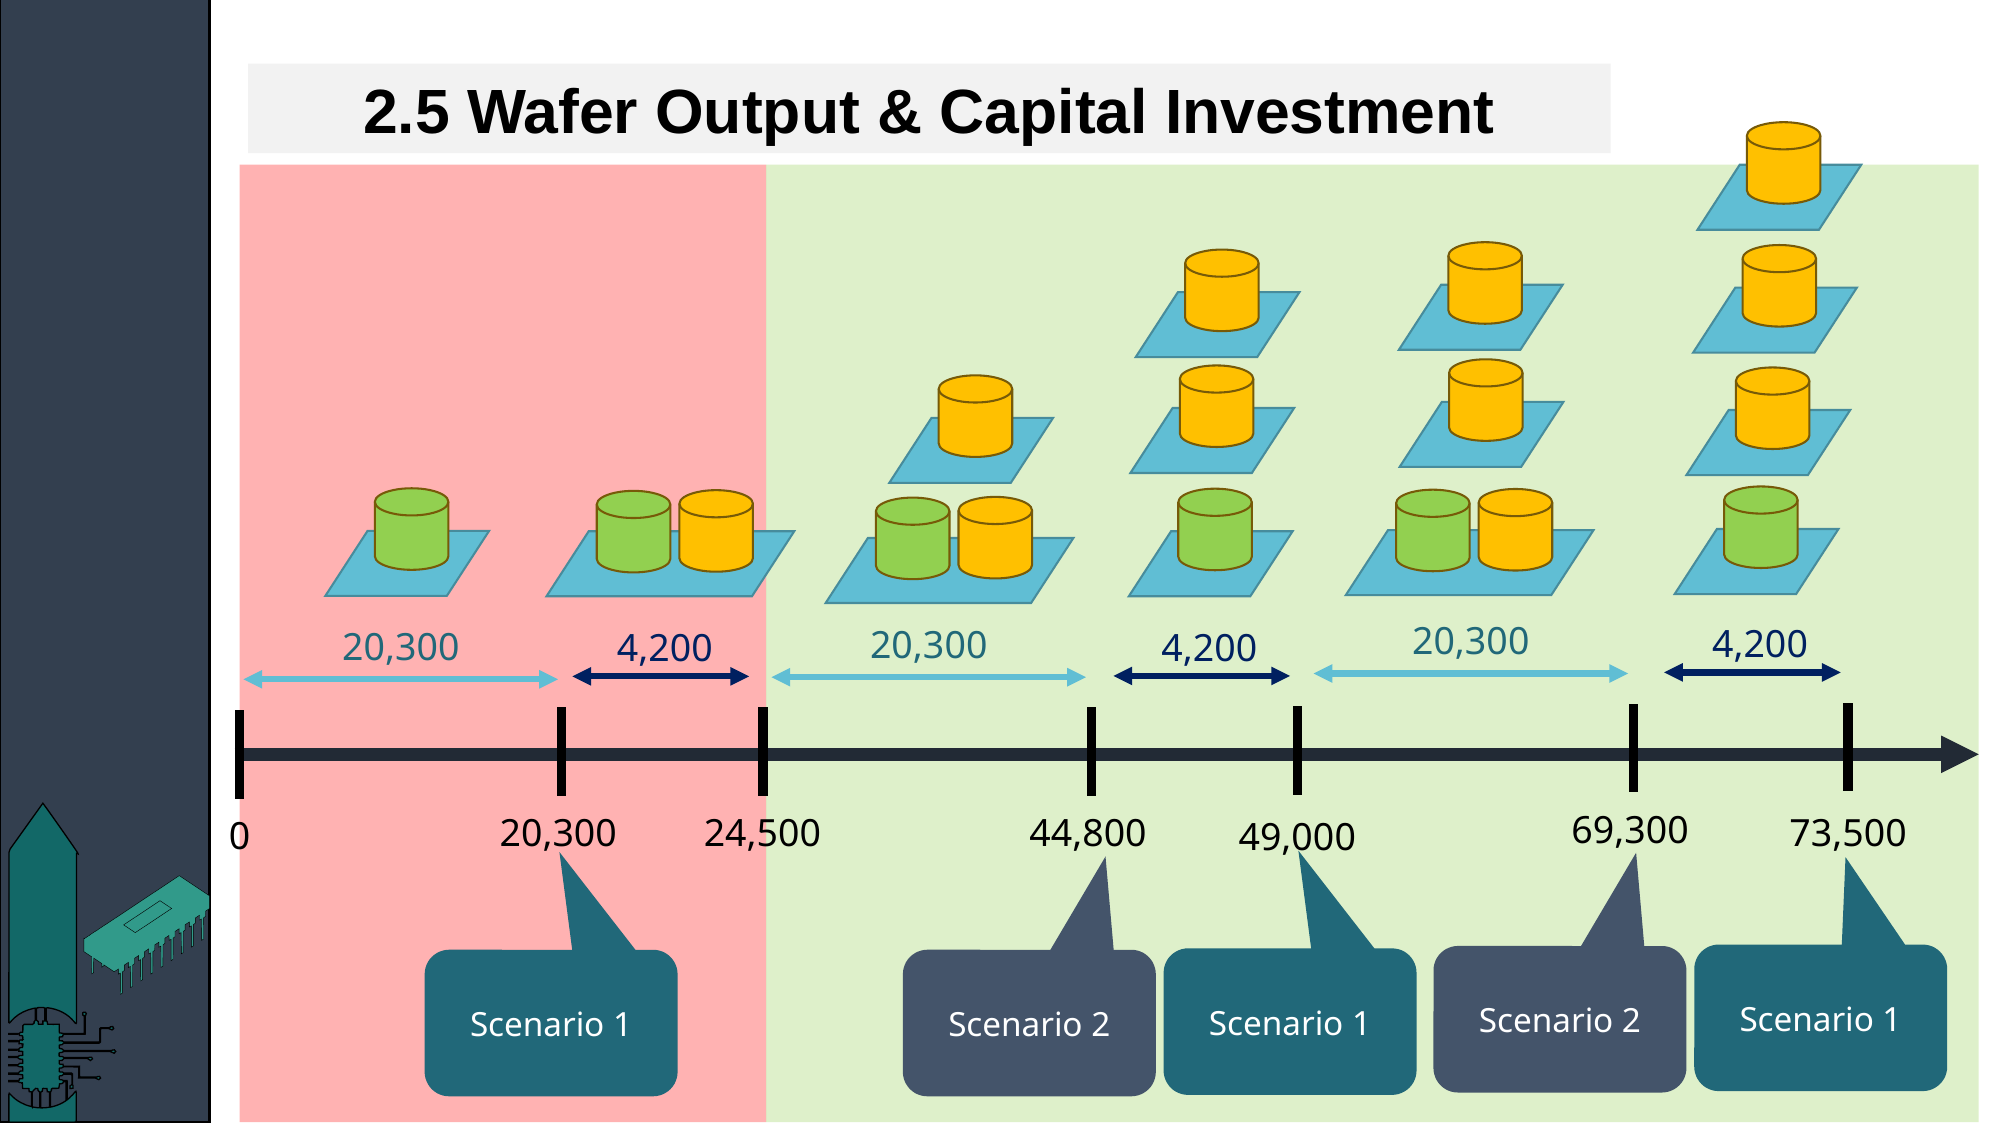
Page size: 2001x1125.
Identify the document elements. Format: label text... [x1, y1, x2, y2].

text_box 20,300 [468, 802, 648, 862]
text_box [325, 488, 490, 596]
text_box Scenario 2 [1432, 849, 1688, 1094]
text_box 2.5 Wafer Output & Capital Investment [248, 63, 1611, 154]
text_box 69,300 [1540, 798, 1720, 859]
text_box Scenario 1 [1162, 846, 1418, 1096]
text_box [1293, 706, 1302, 754]
text_box 0 [210, 805, 308, 865]
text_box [771, 613, 1086, 678]
text_box [1843, 755, 1853, 791]
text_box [563, 616, 767, 678]
text_box Scenario 2 [901, 853, 1157, 1098]
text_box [243, 615, 558, 680]
text_box [1629, 704, 1638, 754]
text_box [825, 496, 1074, 603]
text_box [1686, 367, 1851, 476]
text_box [1674, 486, 1839, 595]
text_box Scenario 1 [423, 848, 679, 1098]
text_box 24,500 [672, 802, 853, 862]
text_box 44,800 [998, 802, 1178, 862]
text_box [239, 164, 767, 748]
text_box [239, 761, 767, 1123]
text_box [758, 755, 768, 796]
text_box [889, 375, 1053, 483]
text_box [557, 707, 566, 754]
text_box [235, 755, 244, 799]
text_box [235, 710, 244, 754]
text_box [1697, 122, 1862, 230]
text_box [1399, 359, 1564, 467]
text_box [1135, 249, 1300, 358]
text_box [1293, 755, 1302, 795]
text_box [1128, 488, 1293, 597]
text_box Scenario 1 [1693, 853, 1949, 1093]
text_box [1345, 488, 1594, 596]
text_box [1629, 755, 1638, 792]
text_box [1087, 755, 1096, 796]
text_box [557, 755, 566, 796]
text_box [546, 490, 795, 597]
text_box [1130, 365, 1295, 474]
text_box [767, 164, 1980, 1123]
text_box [1693, 245, 1857, 353]
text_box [1313, 609, 1629, 674]
text_box [1843, 703, 1853, 754]
text_box [758, 707, 768, 754]
text_box 73,500 [1758, 802, 1938, 862]
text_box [0, 0, 210, 1123]
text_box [1108, 616, 1311, 677]
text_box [1658, 612, 1862, 674]
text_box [1398, 242, 1563, 350]
text_box 49,000 [1207, 805, 1387, 866]
text_box [1087, 707, 1096, 754]
